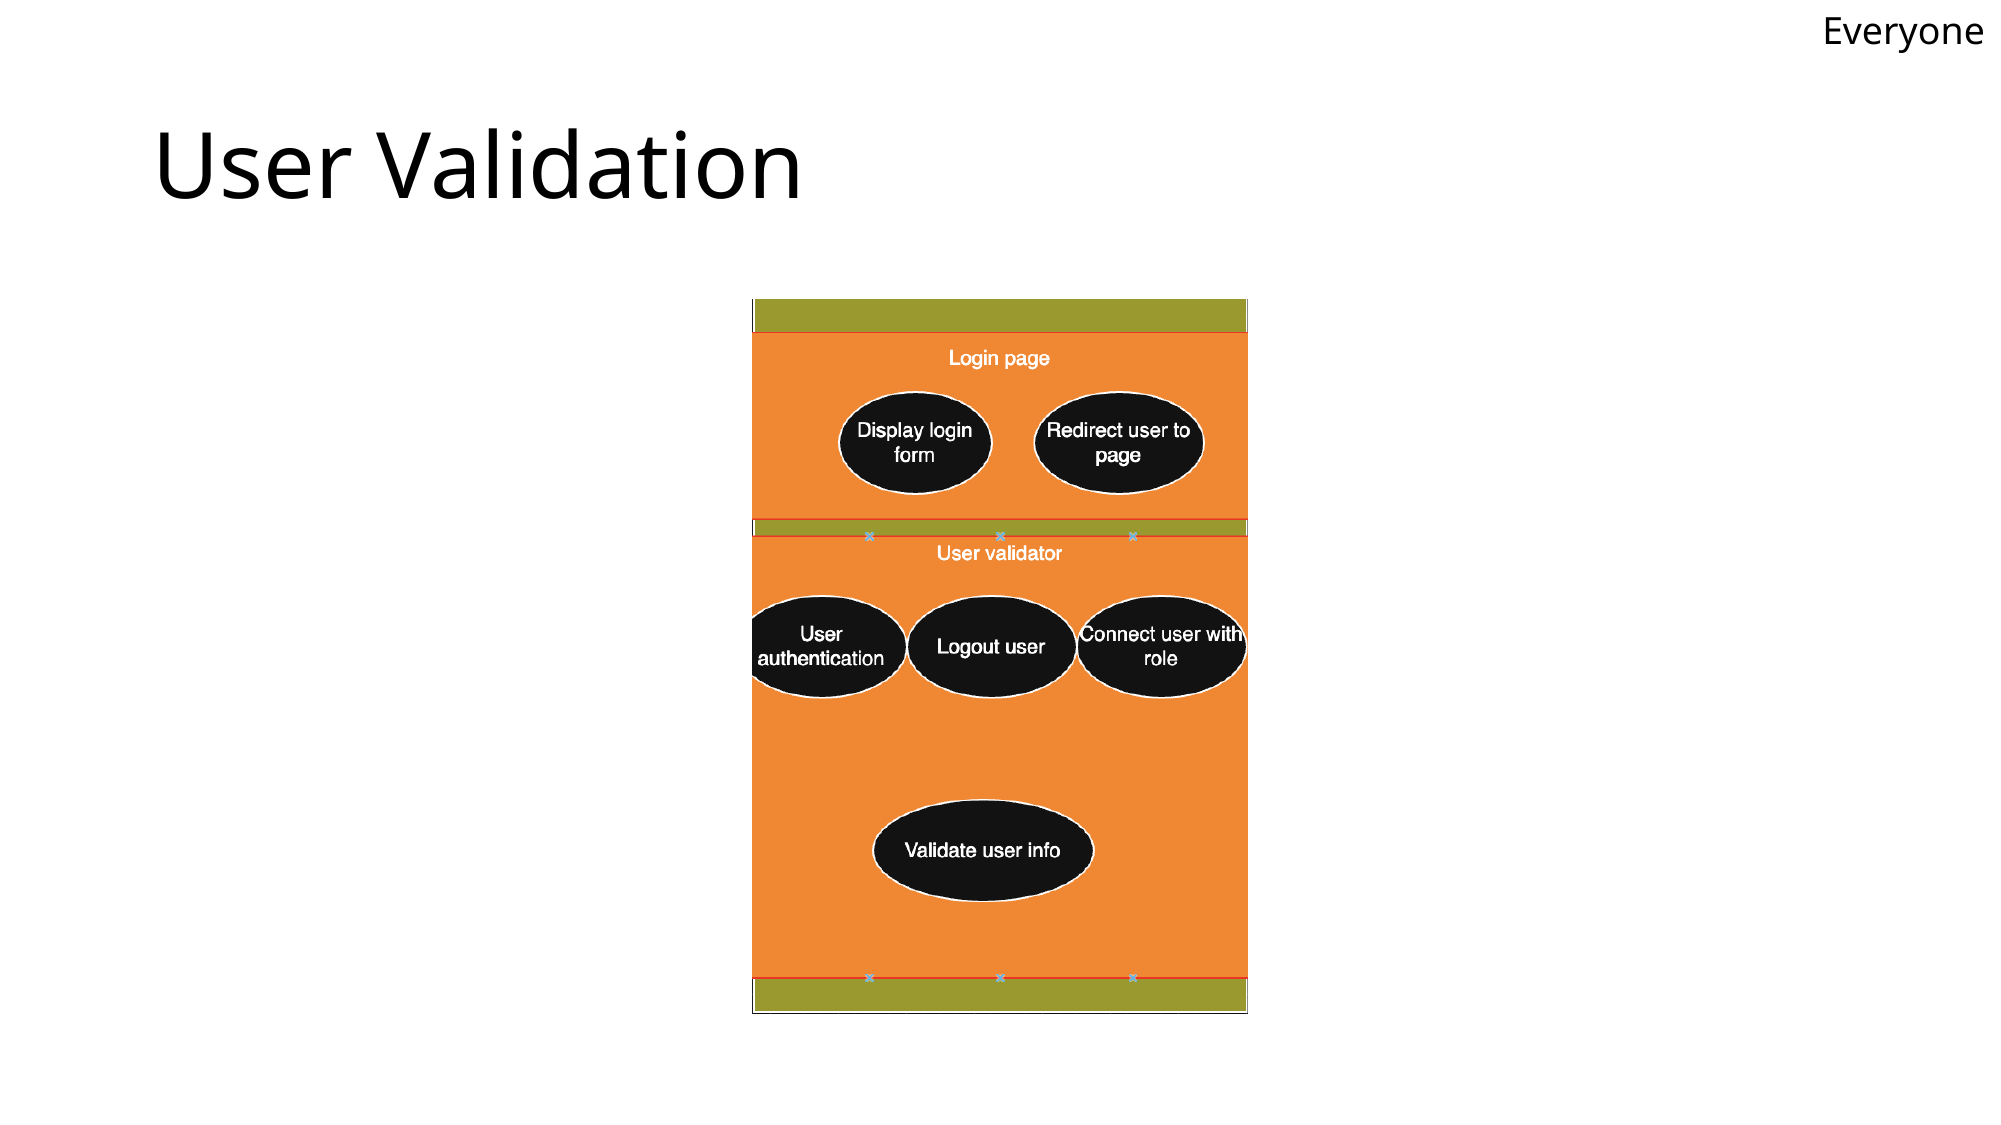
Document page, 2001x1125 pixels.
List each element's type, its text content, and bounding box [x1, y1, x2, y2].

text_box Everyone [1549, 0, 2000, 59]
title User Validation [137, 59, 1863, 278]
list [751, 298, 1249, 1014]
